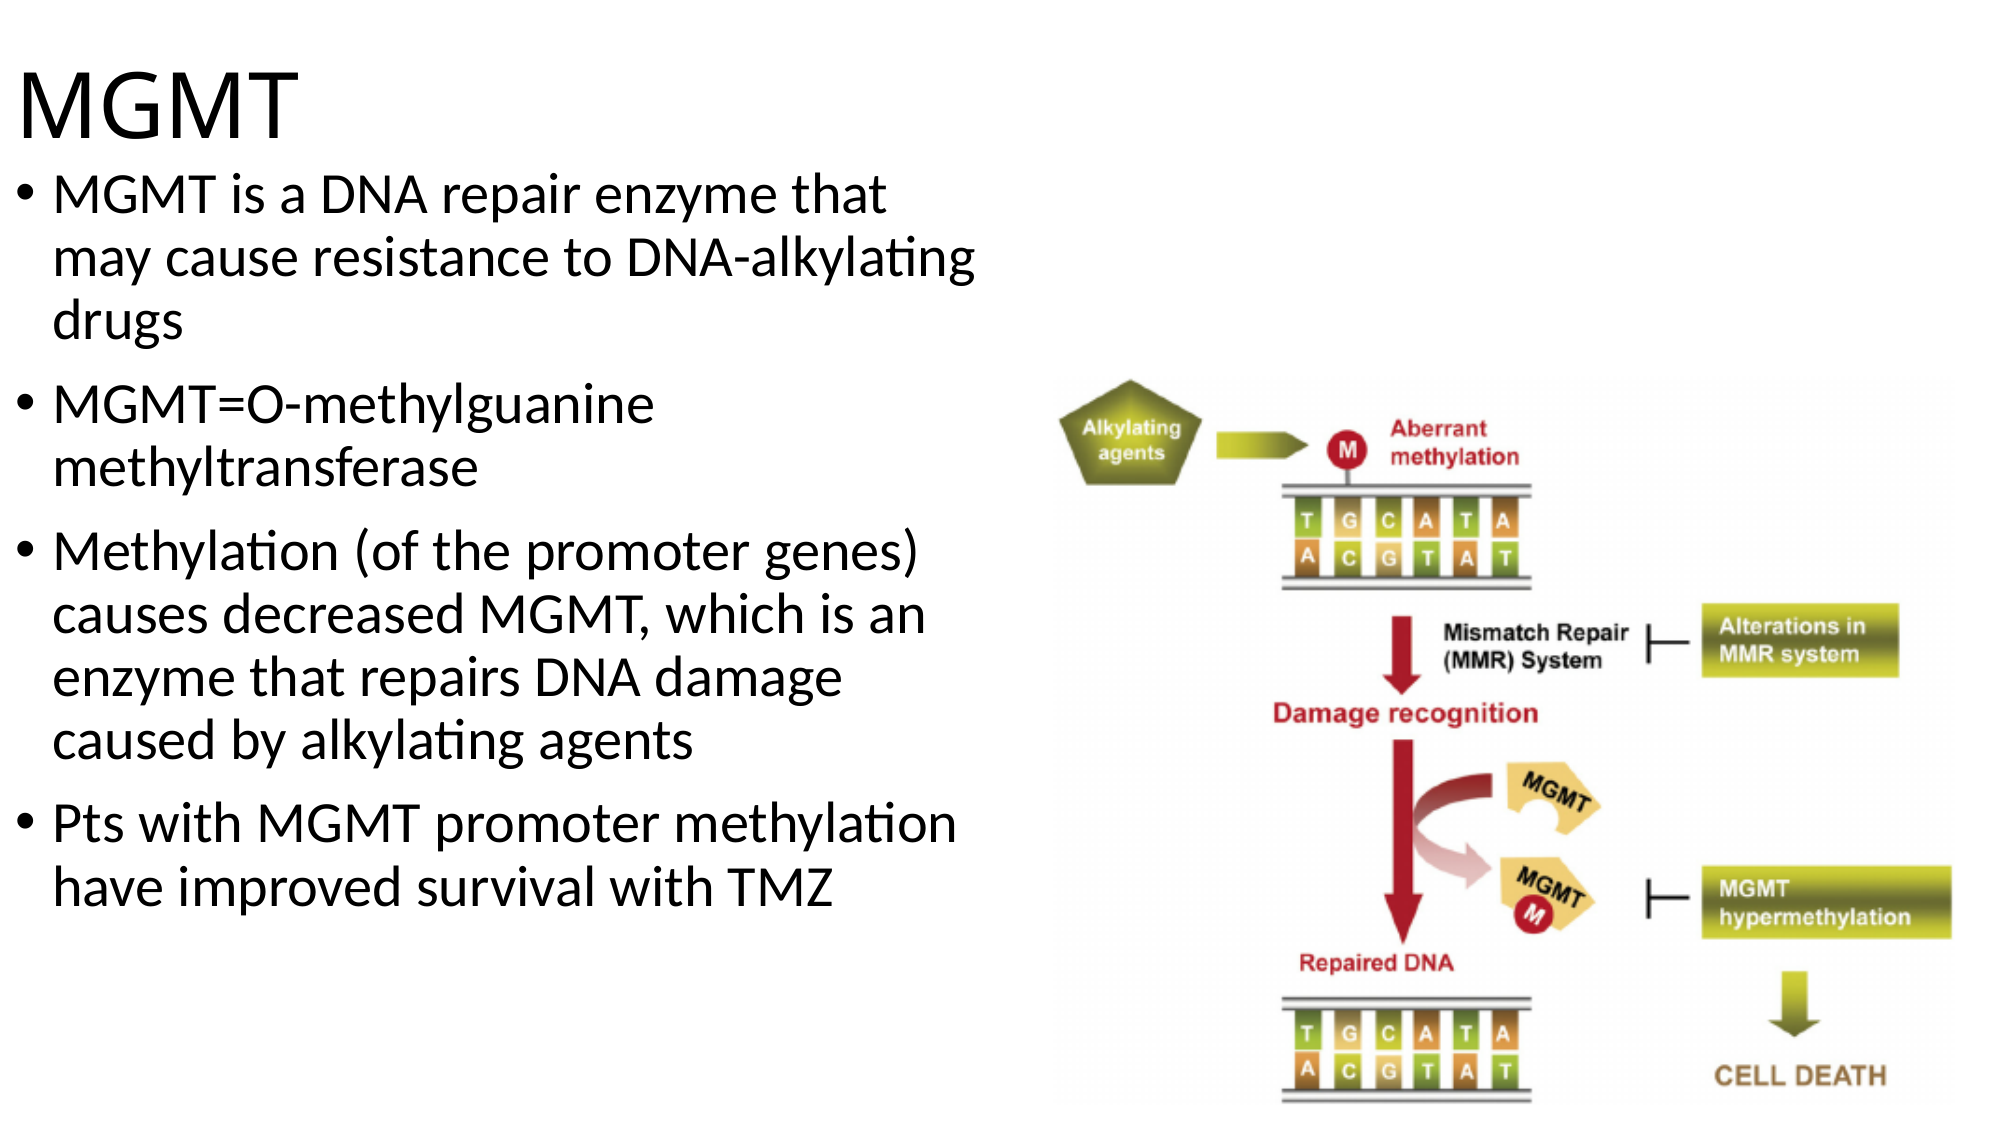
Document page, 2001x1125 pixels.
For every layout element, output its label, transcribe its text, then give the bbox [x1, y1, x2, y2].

title MGMT [0, 0, 1725, 218]
list MGMT is a DNA repair enzyme that may cause resistance to DNA-alkylating drugs MGMT=O-methylguanine methyltransferase Methylation (of the promoter genes) causes decreased MGMT, which is an enzyme that repairs DNA damage caused by alkylating agents Pts with MGMT promoter methylation have improved survival with TMZ [0, 156, 995, 1125]
picture [1049, 372, 1956, 1106]
